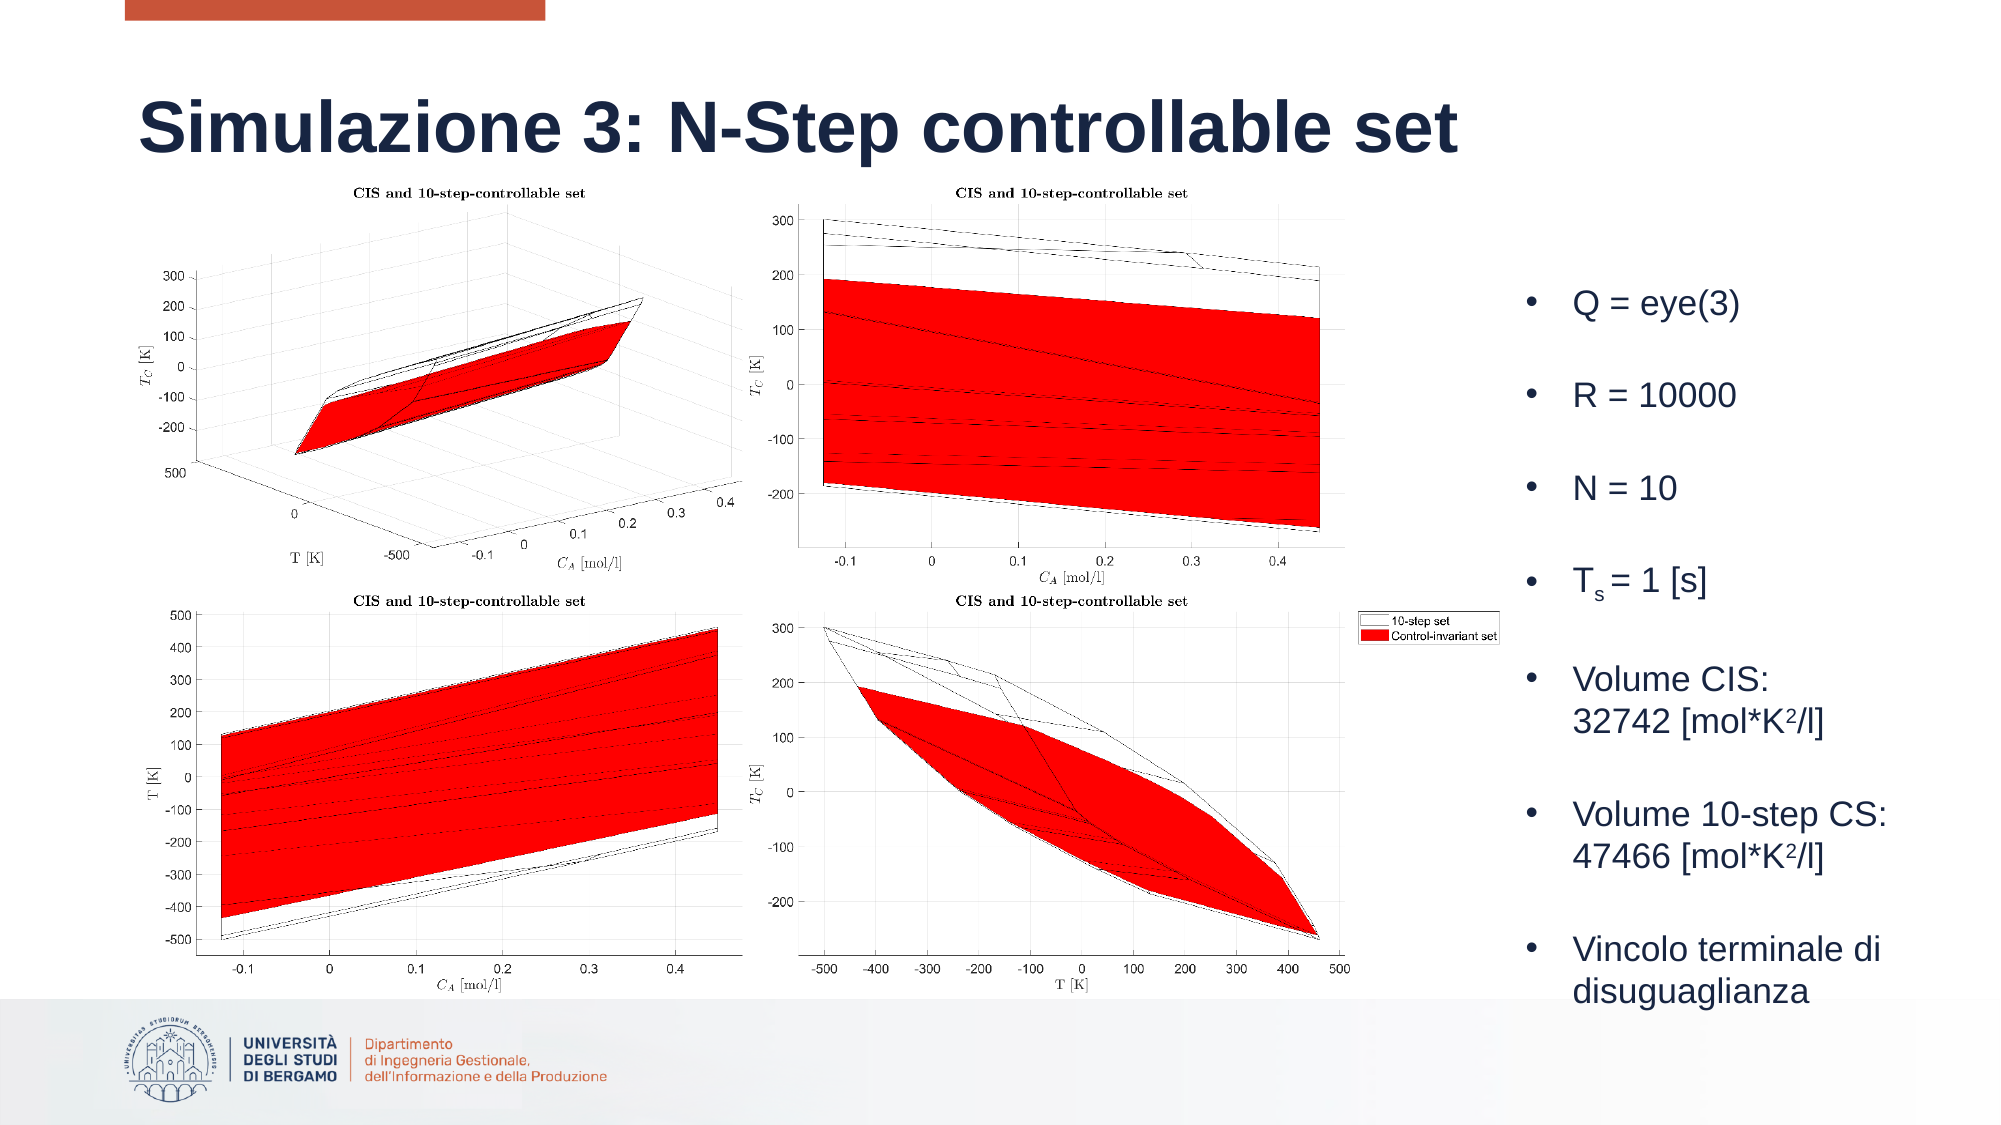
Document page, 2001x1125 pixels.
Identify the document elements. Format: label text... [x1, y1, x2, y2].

list Q = eye(3) R = 10000 N = 10 Ts = 1 [s] Volume CIS: 32742 [mol*K2/l] Volume 10-step CS: 47466 [mol*K2/l] Vincolo terminale di disuguaglianza [1525, 279, 2000, 1012]
picture [137, 187, 1500, 993]
picture [0, 999, 2000, 1125]
title Simulazione 3: N-Step controllable set [138, 79, 1725, 168]
